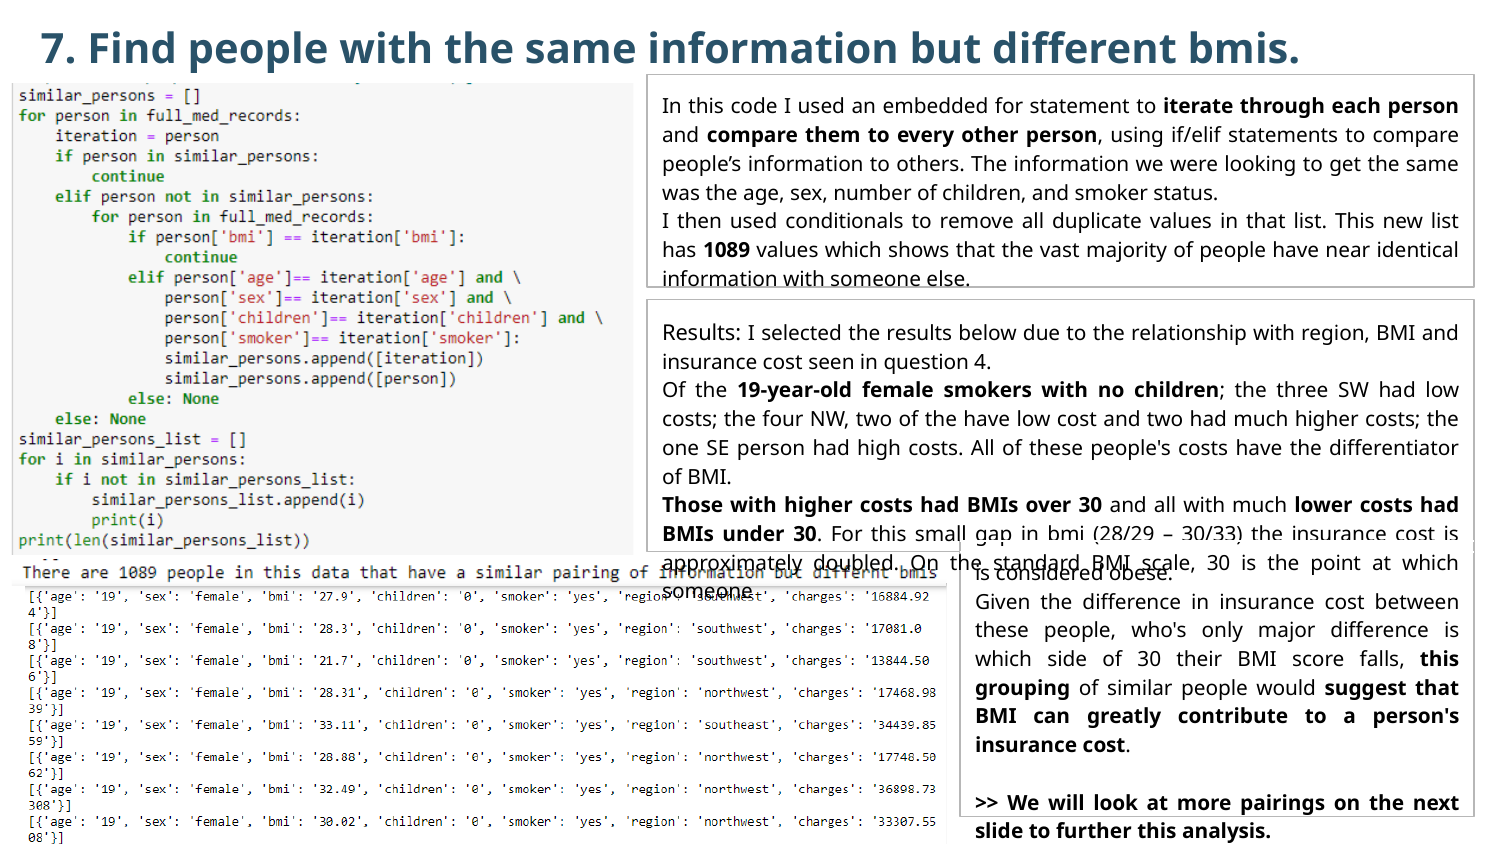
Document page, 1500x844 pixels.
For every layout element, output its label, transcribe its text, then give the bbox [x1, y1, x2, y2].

text_box In this code I used an embedded for statement to iterate through each person and compare them to every other person, using if/elif statements to compare people’s information to others. The information we were looking to get the same was the age, sex, number of children, and smoker status. I then used conditionals to remove all duplicate values in that list. This new list has 1089 values which shows that the vast majority of people have near identical information with someone else. [647, 74, 1475, 288]
picture [5, 82, 634, 555]
text_box Results: I selected the results below due to the relationship with region, BMI and insurance cost seen in question 4. Of the 19-year-old female smokers with no children; the three SW had low costs; the four NW, two of the have low cost and two had much higher costs; the one SE person had high costs. All of these people's costs have the differentiator of BMI. Those with higher costs had BMIs over 30 and all with much lower costs had BMIs under 30. For this small gap in bmi (28/29 – 30/33) the insurance cost is approximately doubled. On the standard BMI scale, 30 is the point at which someone [647, 299, 1475, 552]
text_box is considered obese. Given the difference in insurance cost between these people, who's only major difference is which side of 30 their BMI score falls, this grouping of similar people would suggest that BMI can greatly contribute to a person's insurance cost. >> We will look at more pairings on the next slide to further this analysis. [959, 558, 1475, 817]
text_box 7. Find people with the same information but different bmis. [25, 11, 1455, 88]
picture [11, 558, 947, 844]
